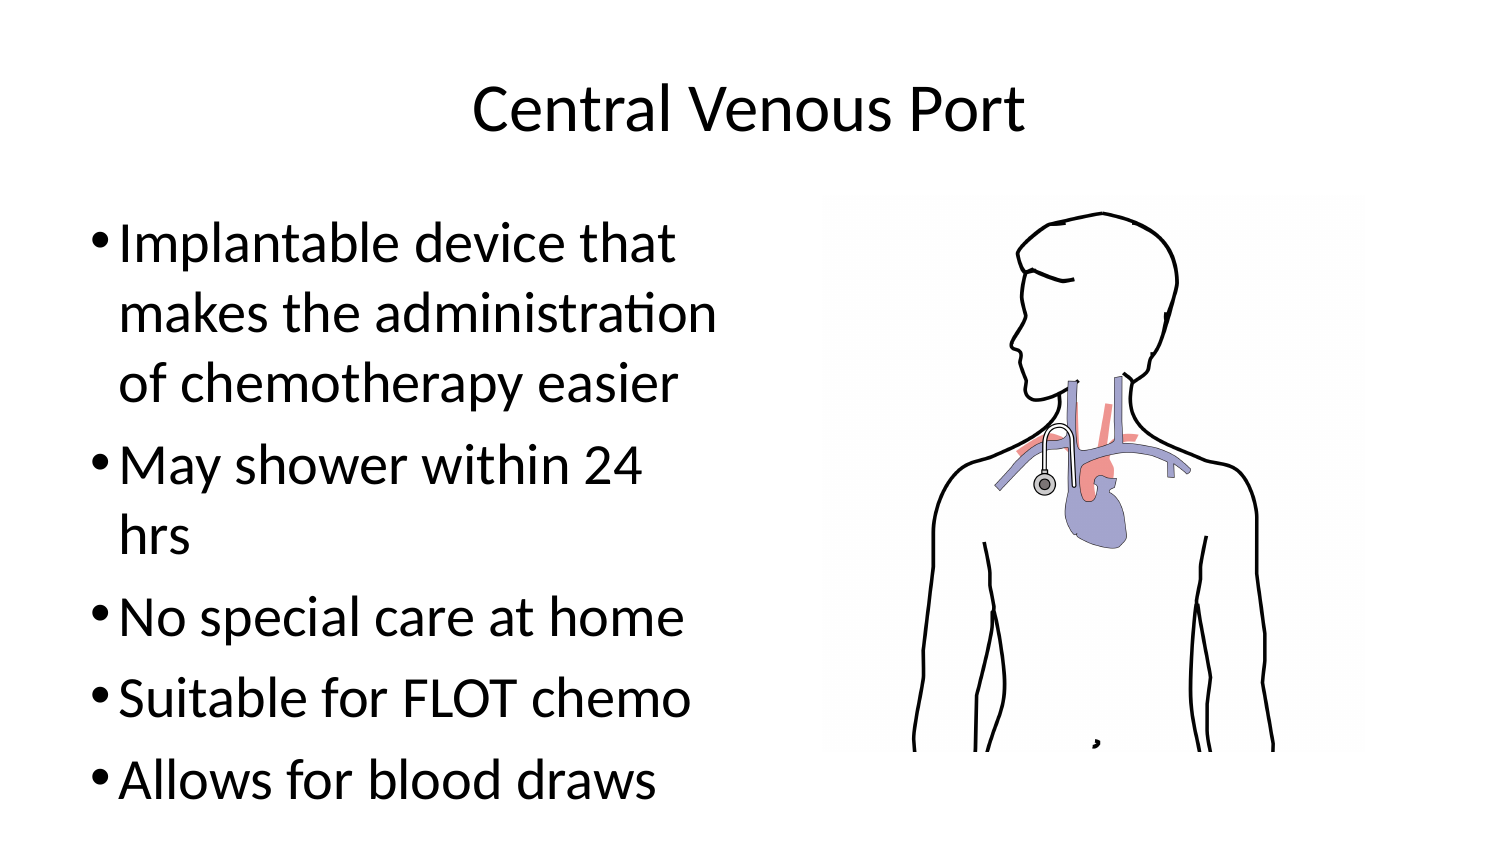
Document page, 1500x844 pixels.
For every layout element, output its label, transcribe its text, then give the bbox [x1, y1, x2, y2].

picture [822, 195, 1365, 753]
title Central Venous Port [75, 33, 1425, 175]
list Implantable device that makes the administration of chemotherapy easier May shower within 24 hrs No special care at home Suitable for FLOT chemo Allows for blood draws [75, 196, 738, 754]
